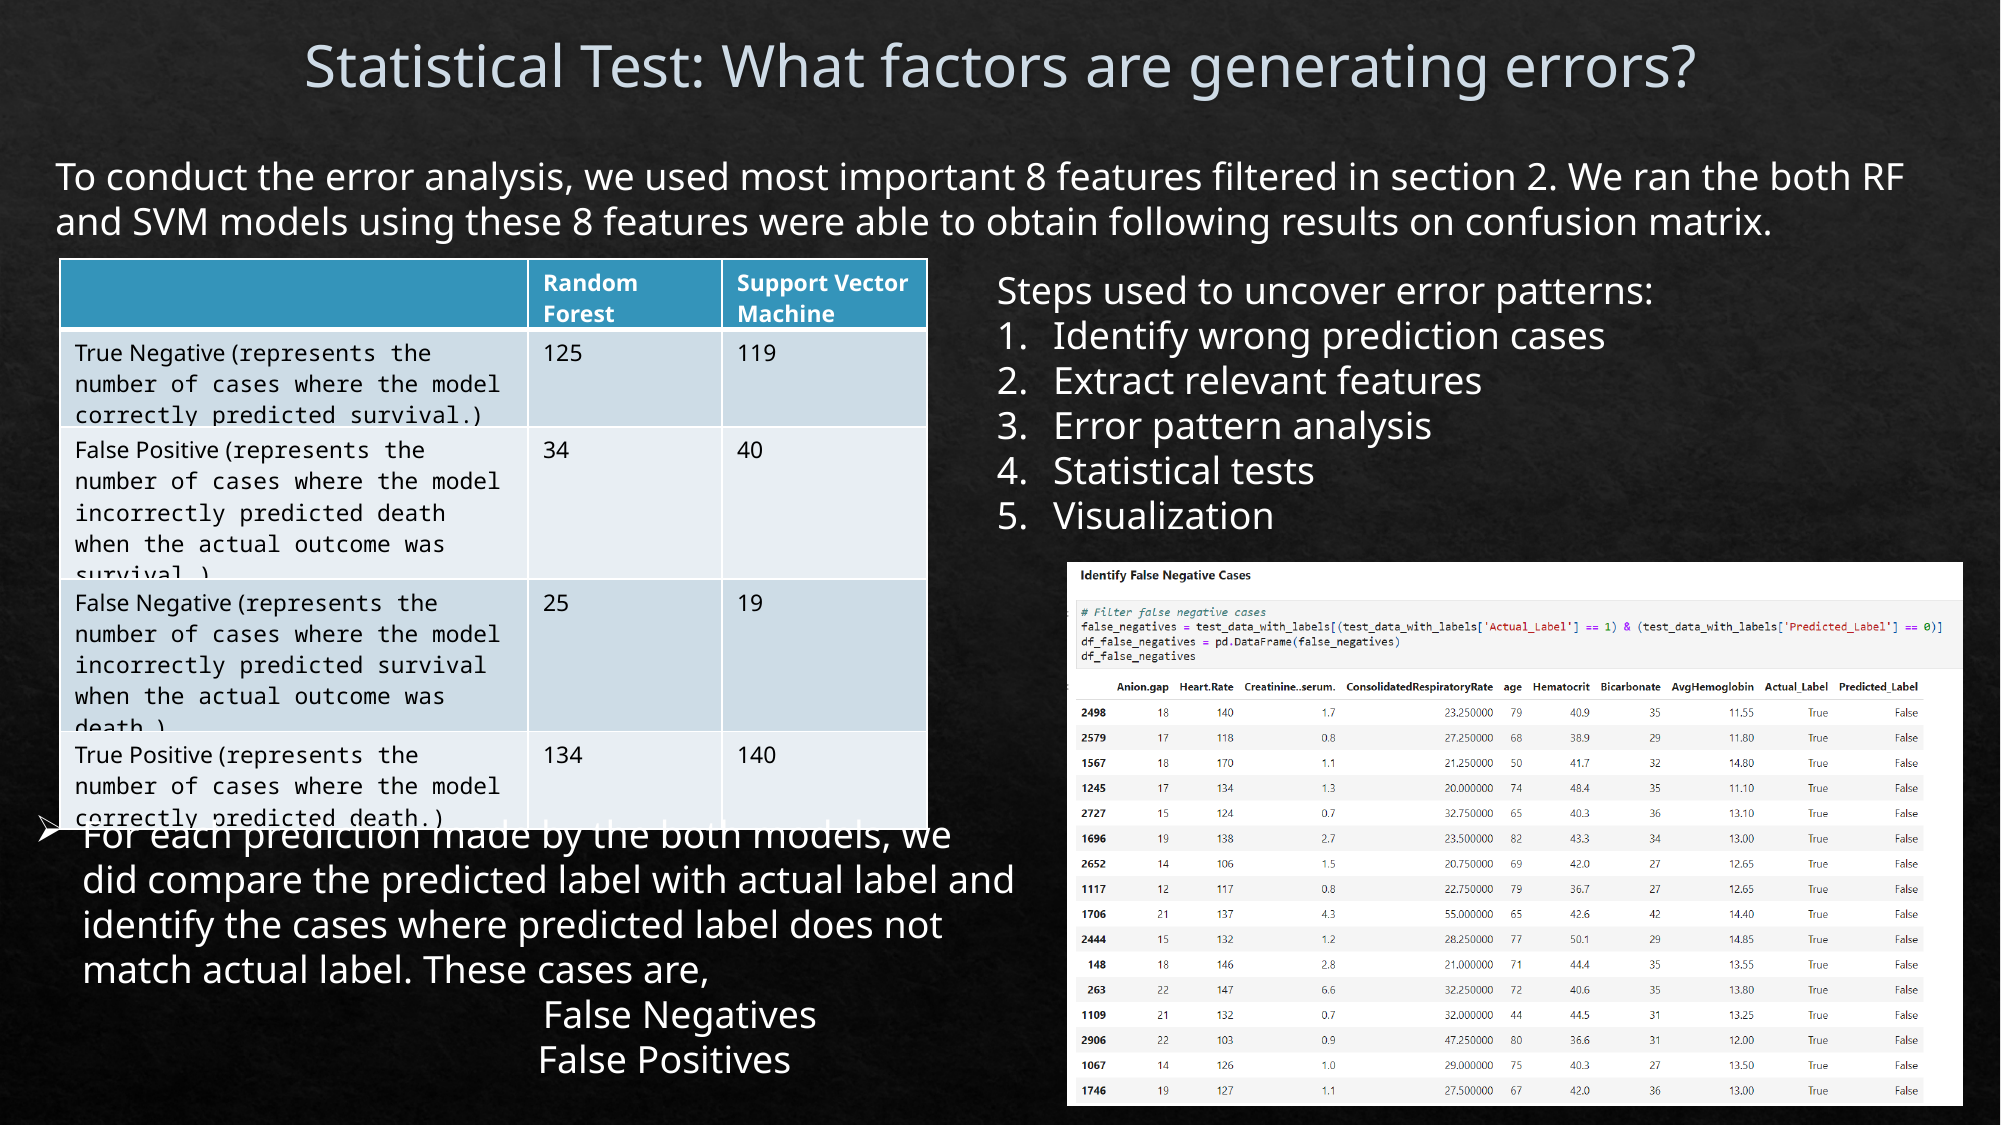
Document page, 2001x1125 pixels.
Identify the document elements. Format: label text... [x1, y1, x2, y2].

table_cell True Negative (represents the number of cases where the model correctly predicted survival.) [61, 332, 527, 426]
table_cell False Negative (represents the number of cases where the model incorrectly predicted survival when the actual outcome was death.) [61, 580, 527, 731]
table_cell False Positive (represents the number of cases where the model incorrectly predicted death when the actual outcome was survival.) [61, 428, 527, 578]
table_header [61, 260, 527, 327]
table_cell True Positive (represents the number of cases where the model correctly predicted death.) [61, 732, 527, 803]
table_cell 19 [723, 580, 926, 731]
text_box For each prediction made by the both models, we did compare the predicted label with actual label and identify the cases where predicted label does not match actual label. These cases are, False Negatives False Positives [20, 803, 1032, 1089]
text_box To conduct the error analysis, we used most important 8 features filtered in section 2. We ran the both RF and SVM models using these 8 features were able to obtain following results on confusion matrix. [40, 145, 1964, 251]
table_header Support Vector Machine [723, 260, 926, 327]
table_cell 40 [723, 428, 926, 578]
title Statistical Test: What factors are generating errors? [0, 0, 2000, 139]
text_box Steps used to uncover error patterns: Identify wrong prediction cases Extract relevant features Error pattern analysis Statistical tests Visualization [981, 259, 1962, 545]
table_header Random Forest [529, 260, 721, 327]
picture [1067, 562, 1963, 1106]
table_cell 119 [723, 332, 926, 426]
table_cell 34 [529, 428, 721, 578]
table_cell 134 [529, 732, 721, 803]
table_cell 140 [723, 732, 926, 803]
table_cell 125 [529, 332, 721, 426]
table_cell 25 [529, 580, 721, 731]
